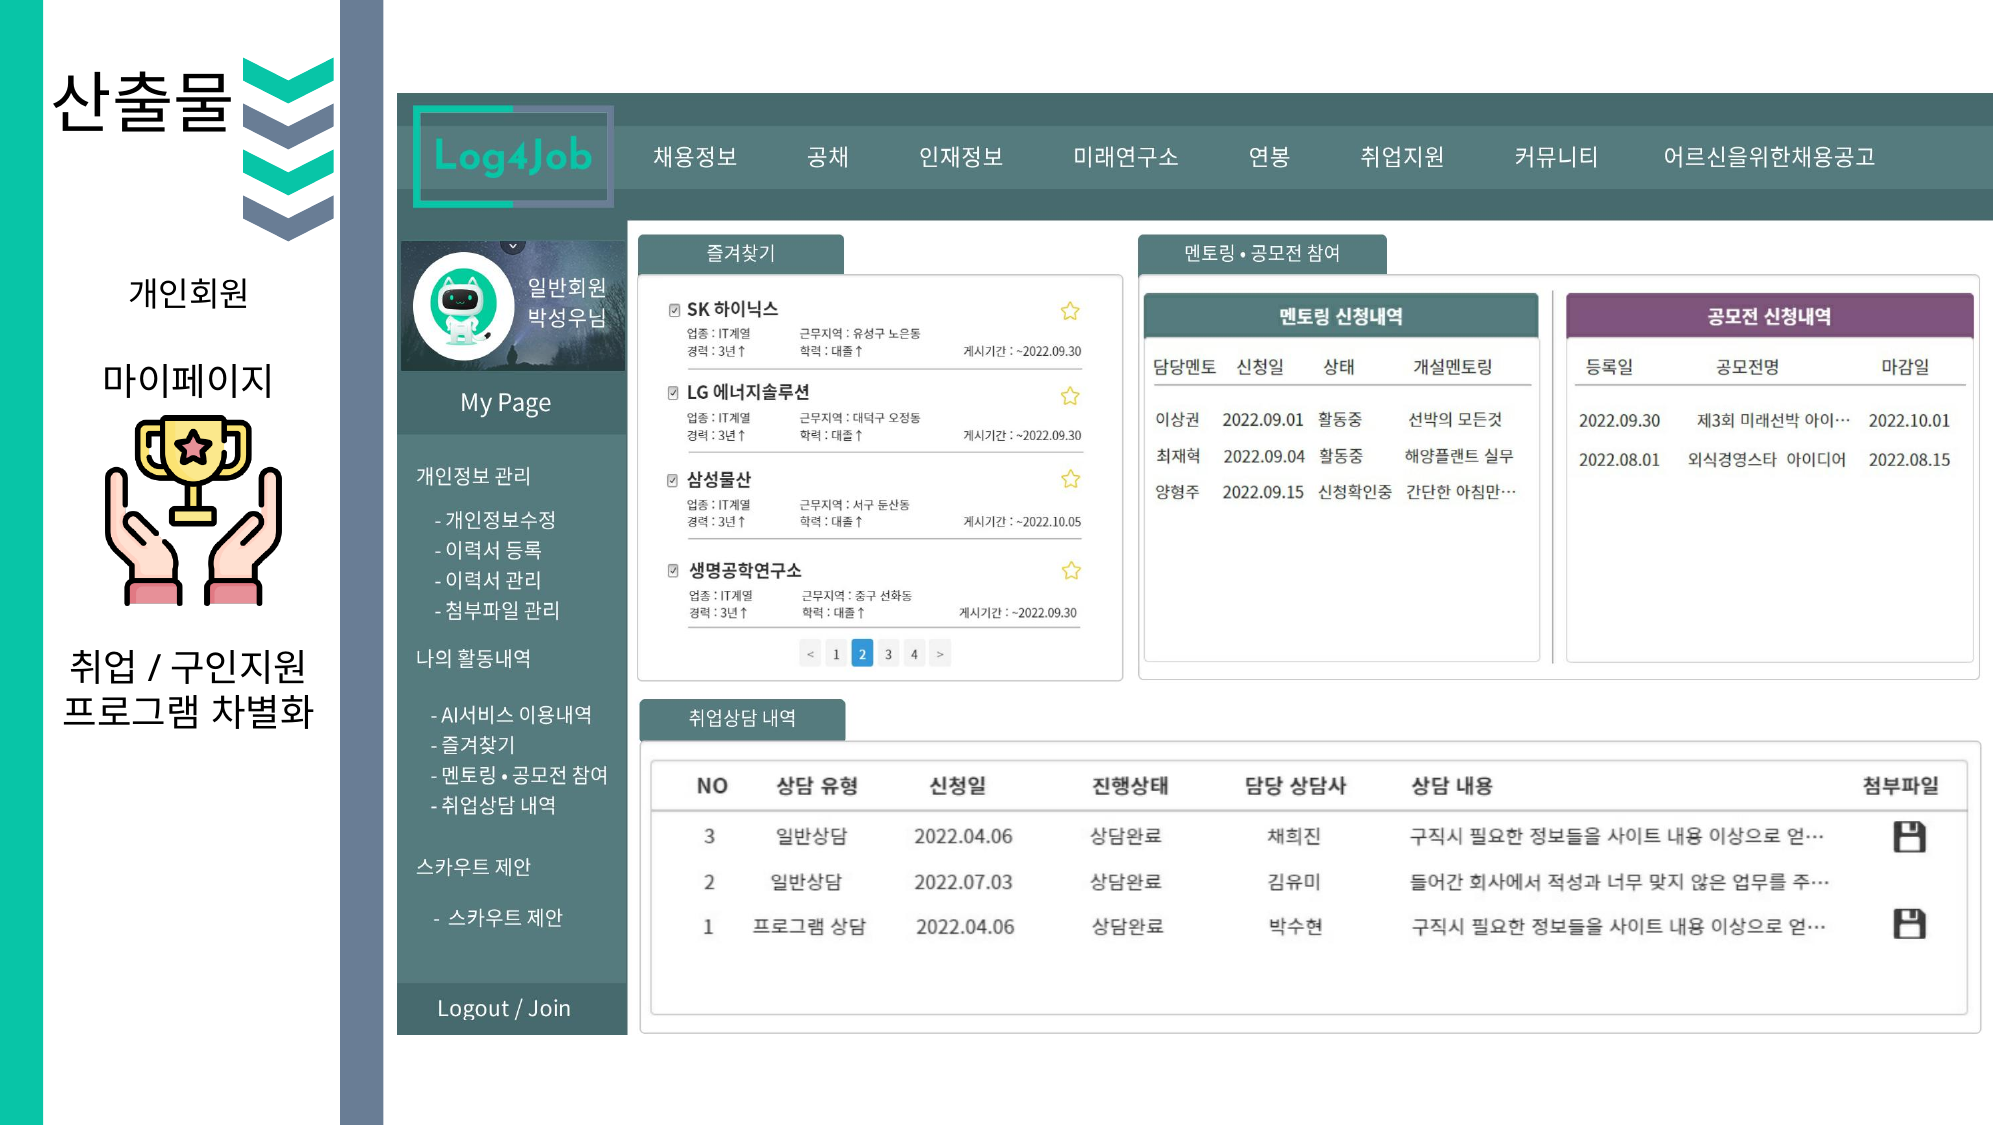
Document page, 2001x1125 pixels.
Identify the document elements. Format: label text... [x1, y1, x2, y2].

text_box 취업/구인지원 프로그램 차별화 [48, 636, 330, 742]
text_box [196, 104, 381, 195]
picture [97, 415, 289, 606]
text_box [1063, 387, 1073, 403]
text_box 개인회원 마이페이지 [88, 265, 291, 411]
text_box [1063, 471, 1079, 486]
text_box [1062, 302, 1078, 319]
picture [397, 89, 1993, 1035]
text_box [1063, 562, 1080, 577]
text_box [339, 0, 384, 1125]
text_box 산출물 [44, 53, 250, 149]
text_box [0, 0, 44, 1125]
